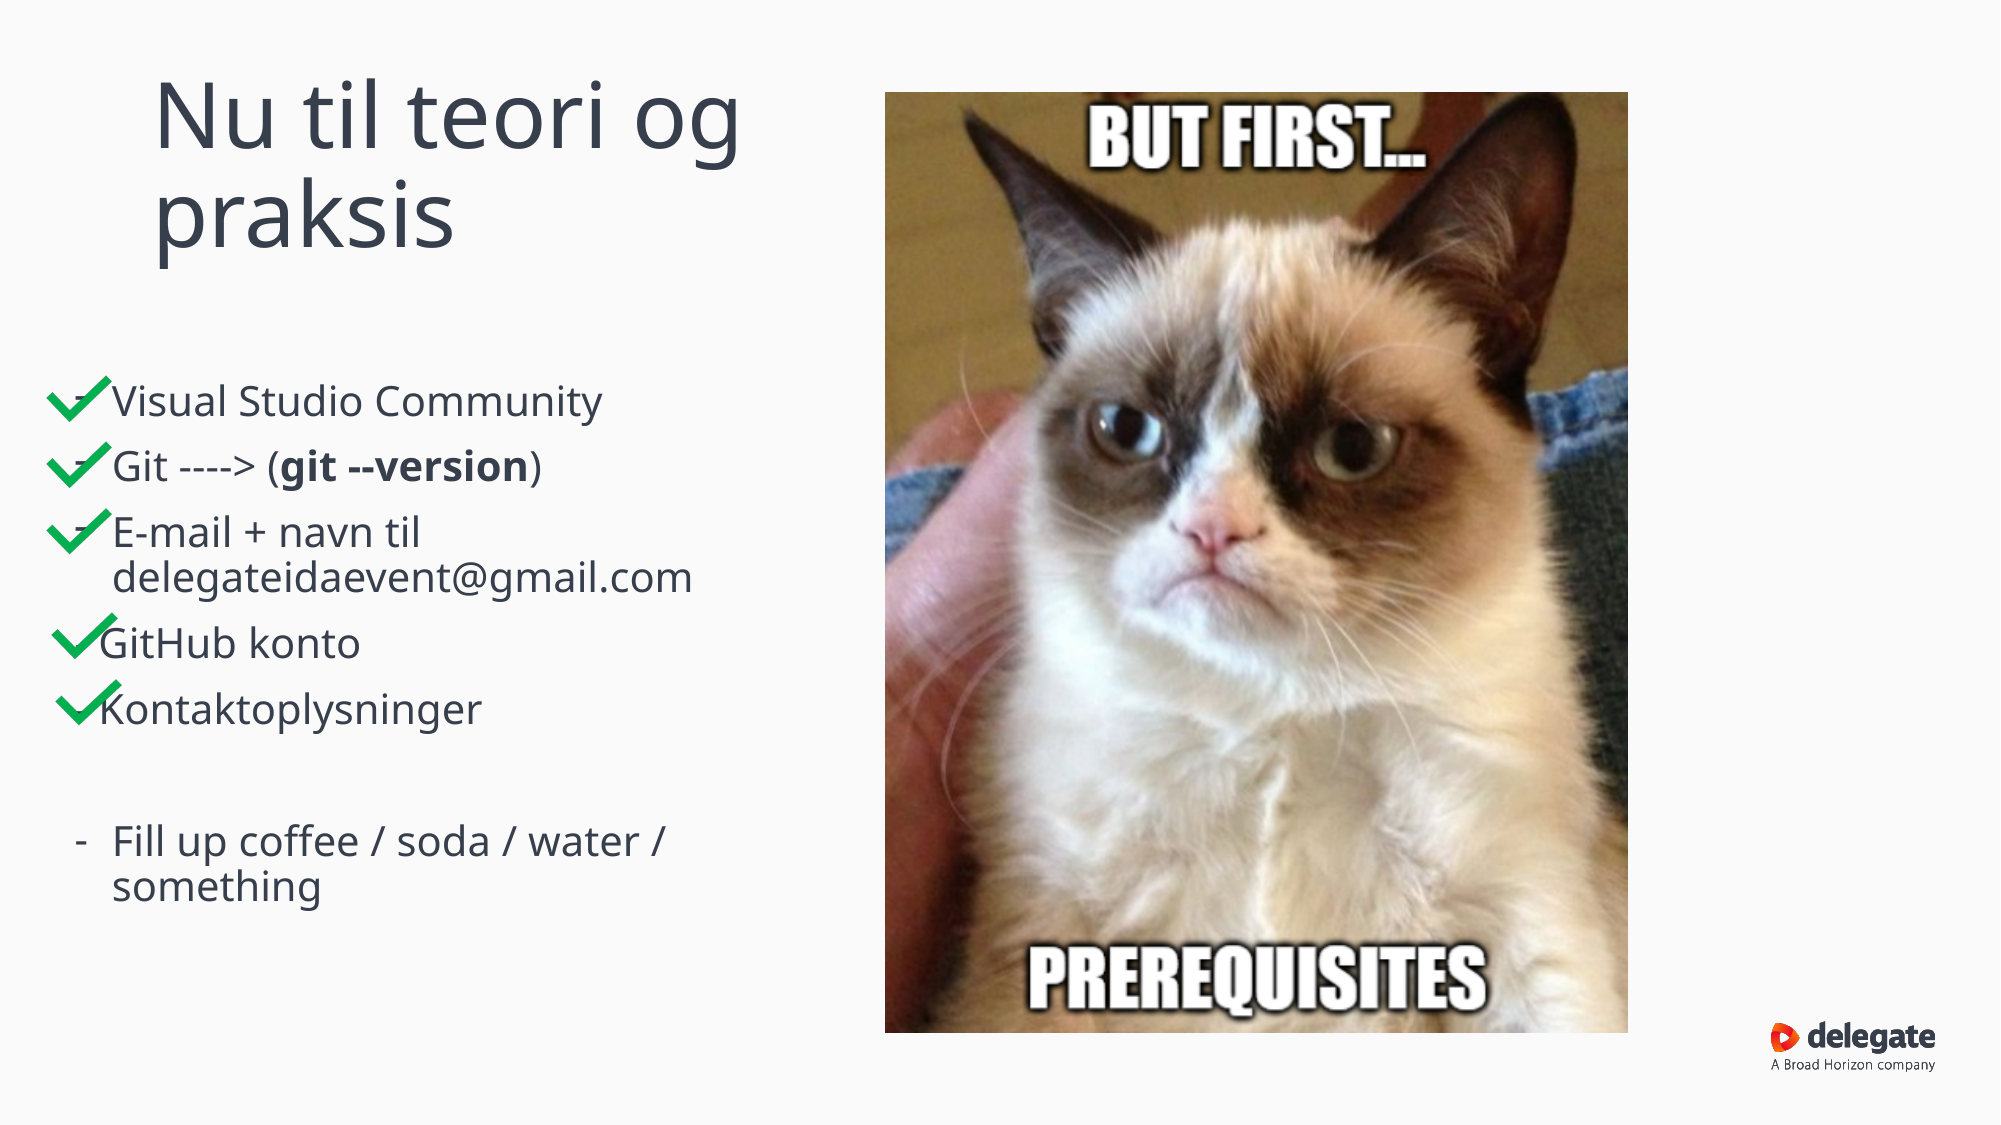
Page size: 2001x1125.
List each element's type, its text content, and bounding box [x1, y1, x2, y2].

picture [45, 364, 113, 565]
picture [50, 601, 123, 736]
title Nu til teori og praksis [137, 59, 1863, 278]
picture [1771, 1021, 1935, 1072]
text_box Visual Studio Community Git ----> (git --version) E-mail + navn til delegateidaevent@gmail.com - GitHub konto - Kontaktoplysninger Fill up coffee / soda / water / something [59, 372, 862, 1084]
picture [885, 92, 1628, 1033]
